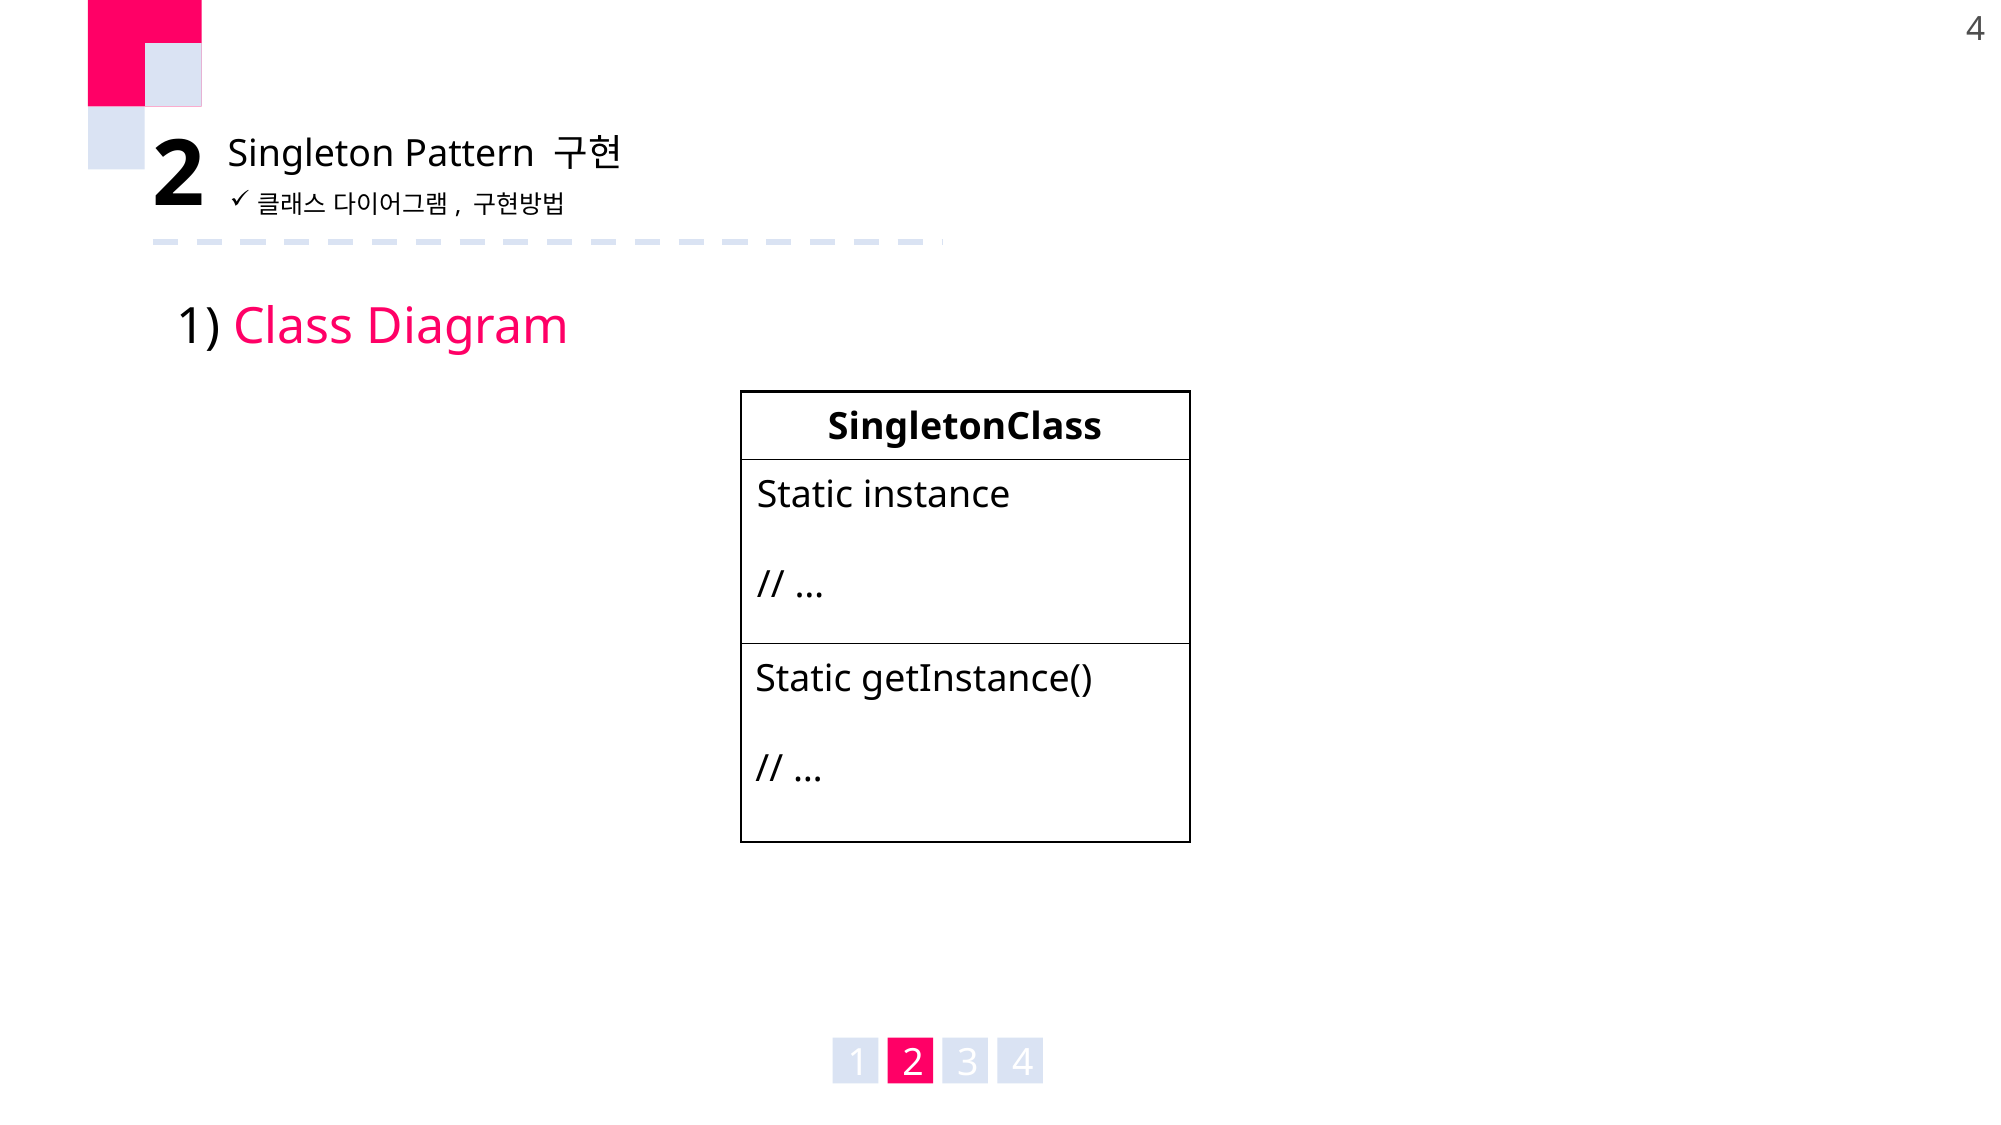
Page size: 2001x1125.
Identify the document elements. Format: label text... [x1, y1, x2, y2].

text_box 1 [832, 1037, 879, 1084]
text_box 4 [996, 1037, 1044, 1084]
text_box [87, 107, 114, 170]
text_box [144, 42, 203, 107]
text_box 4 [1951, 0, 2000, 55]
text_box 클래스 다이어그램, 구현방법 [214, 181, 581, 226]
text_box [87, 0, 203, 107]
text_box 2 [114, 106, 221, 232]
text_box 3 [941, 1037, 989, 1084]
text_box Singleton Pattern 구현 [213, 121, 638, 182]
text_box 1) Class Diagram [161, 286, 585, 361]
text_box 2 [887, 1037, 934, 1084]
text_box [740, 391, 1190, 842]
